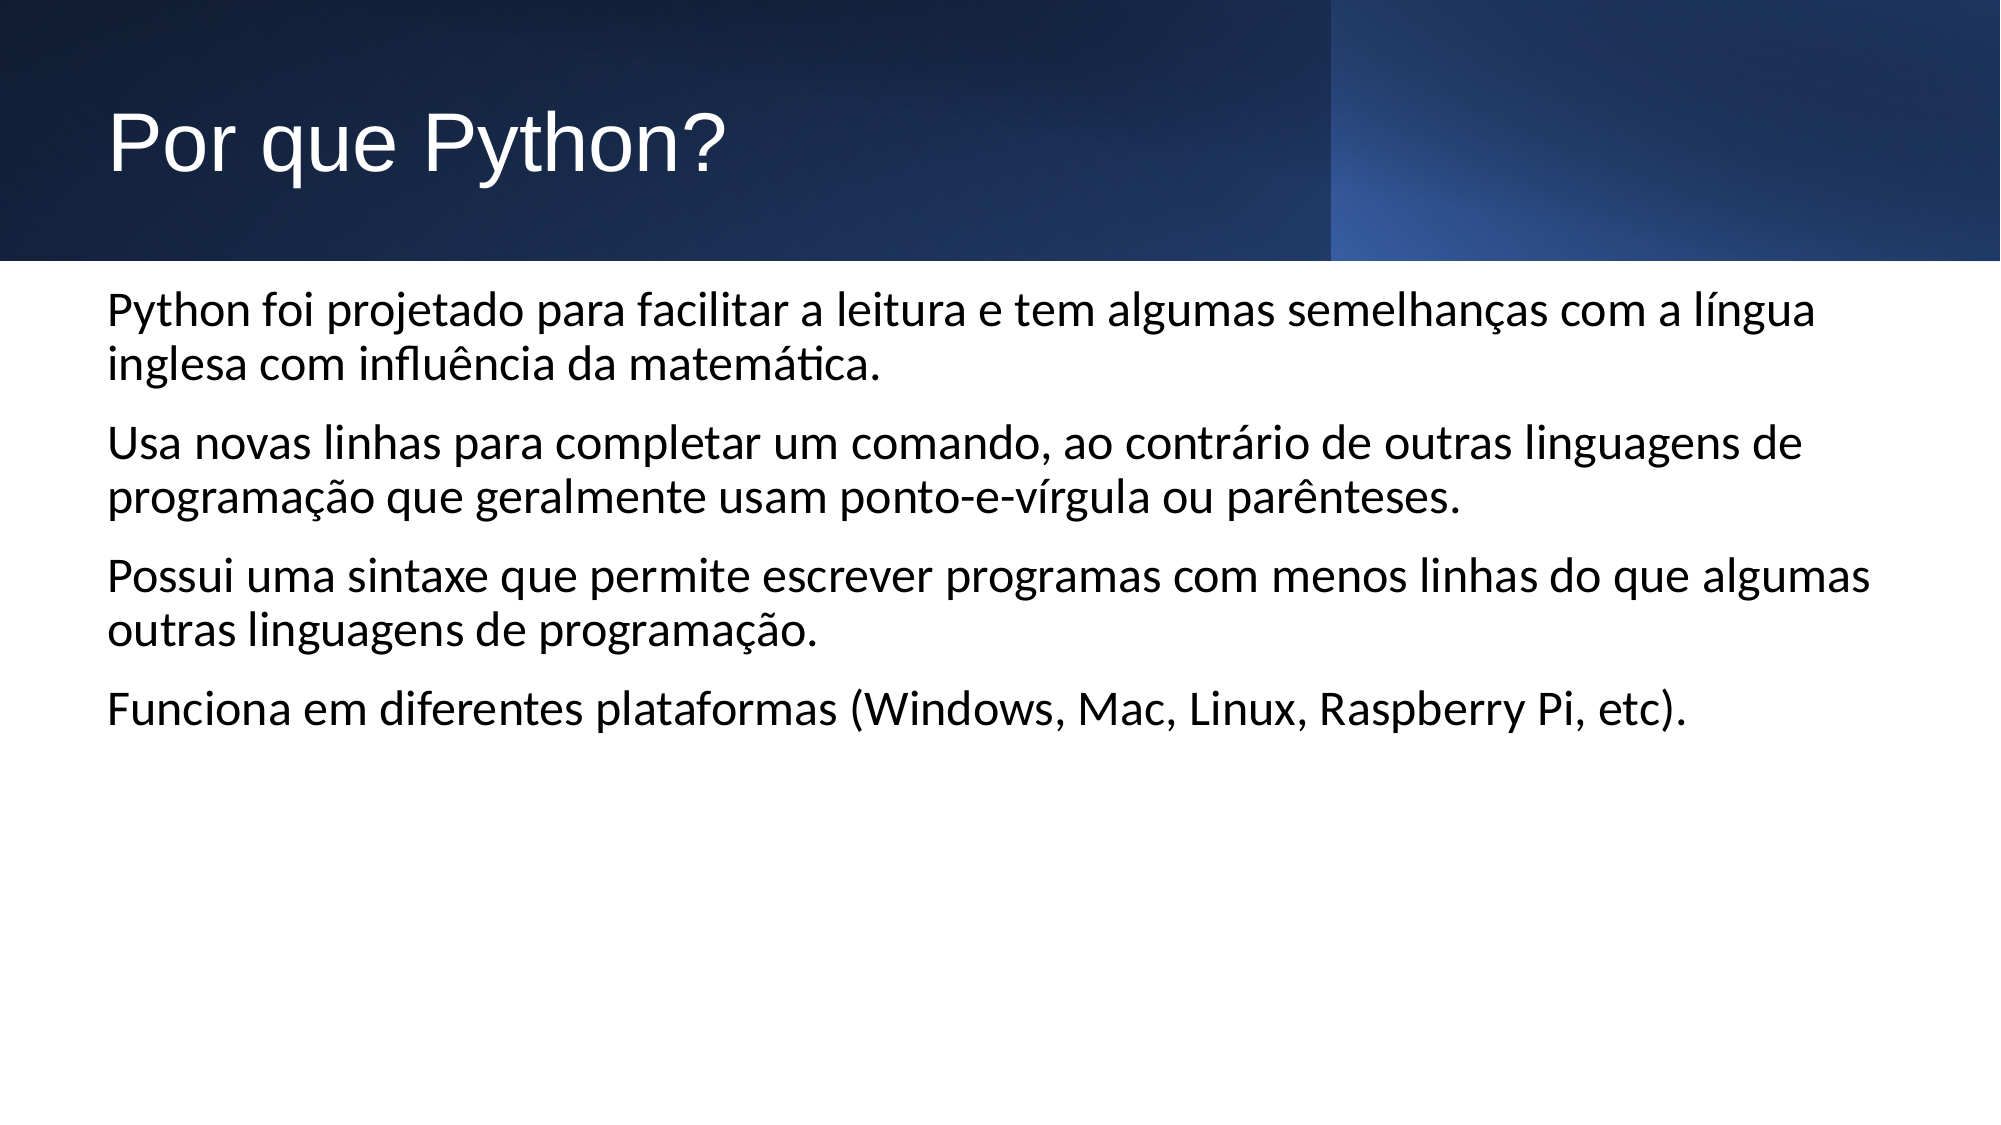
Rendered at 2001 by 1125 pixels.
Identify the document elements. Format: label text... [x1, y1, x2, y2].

list Python foi projetado para facilitar a leitura e tem algumas semelhanças com a língua inglesa com influência da matemática. Usa novas linhas para completar um comando, ao contrário de outras linguagens de programação que geralmente usam ponto-e-vírgula ou parênteses. Possui uma sintaxe que permite escrever programas com menos linhas do que algumas outras linguagens de programação. Funciona em diferentes plataformas (Windows, Mac, Linux, Raspberry Pi, etc). [92, 275, 1925, 1014]
title Por que Python? [92, 35, 1925, 254]
